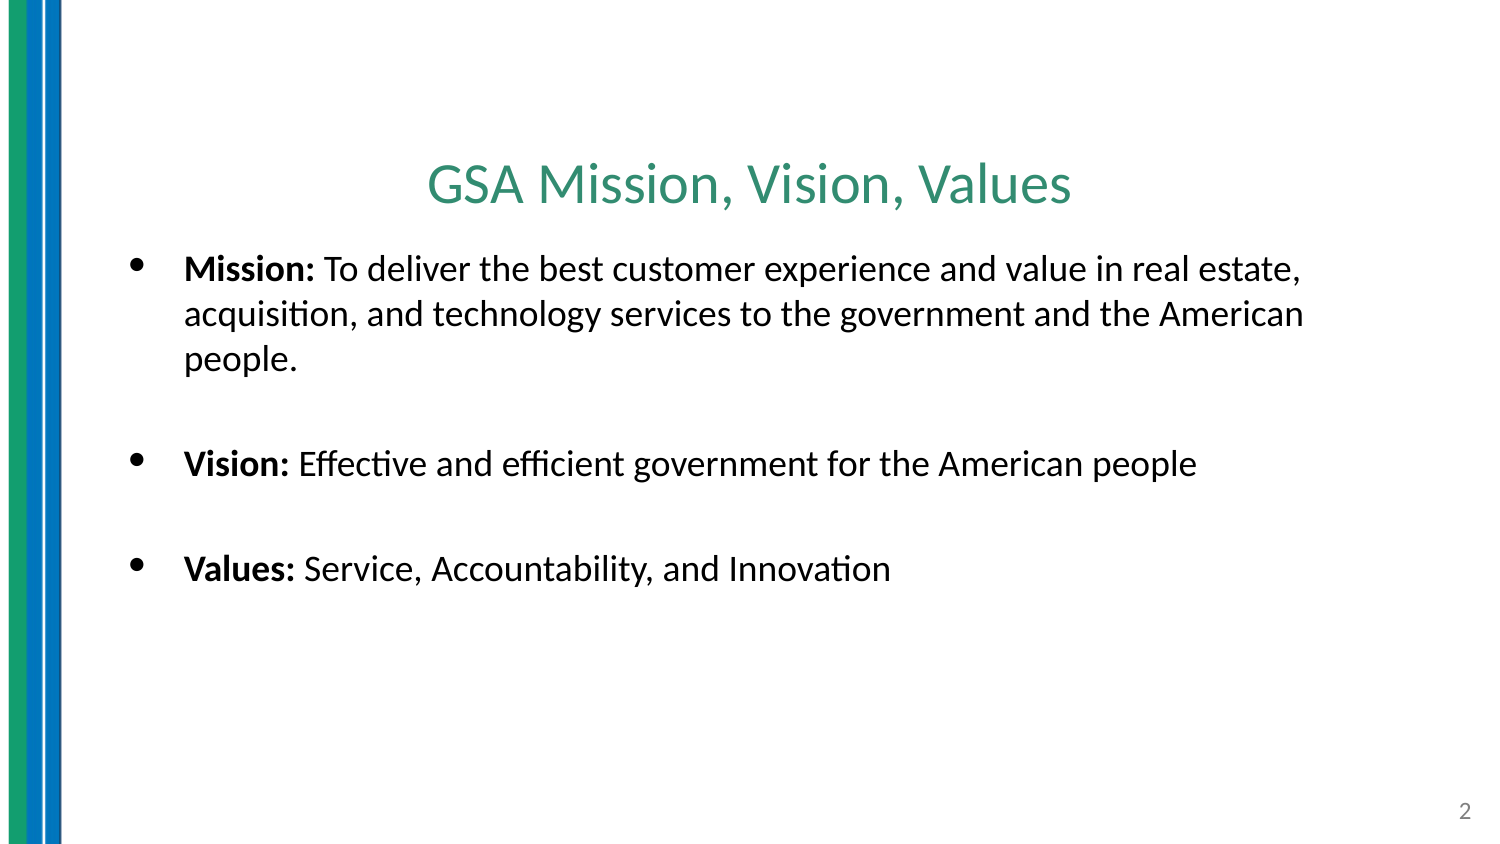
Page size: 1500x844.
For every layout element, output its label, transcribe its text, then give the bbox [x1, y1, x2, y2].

picture [29, 0, 1500, 844]
text_box Mission: To deliver the best customer experience and value in real estate, acquisition, and technology services to the government and the American people. Vision: Effective and efficient government for the American people Values: Service, Accountability, and Innovation [112, 236, 1388, 743]
title GSA Mission, Vision, Values [112, 123, 1388, 236]
picture [0, 0, 26, 844]
